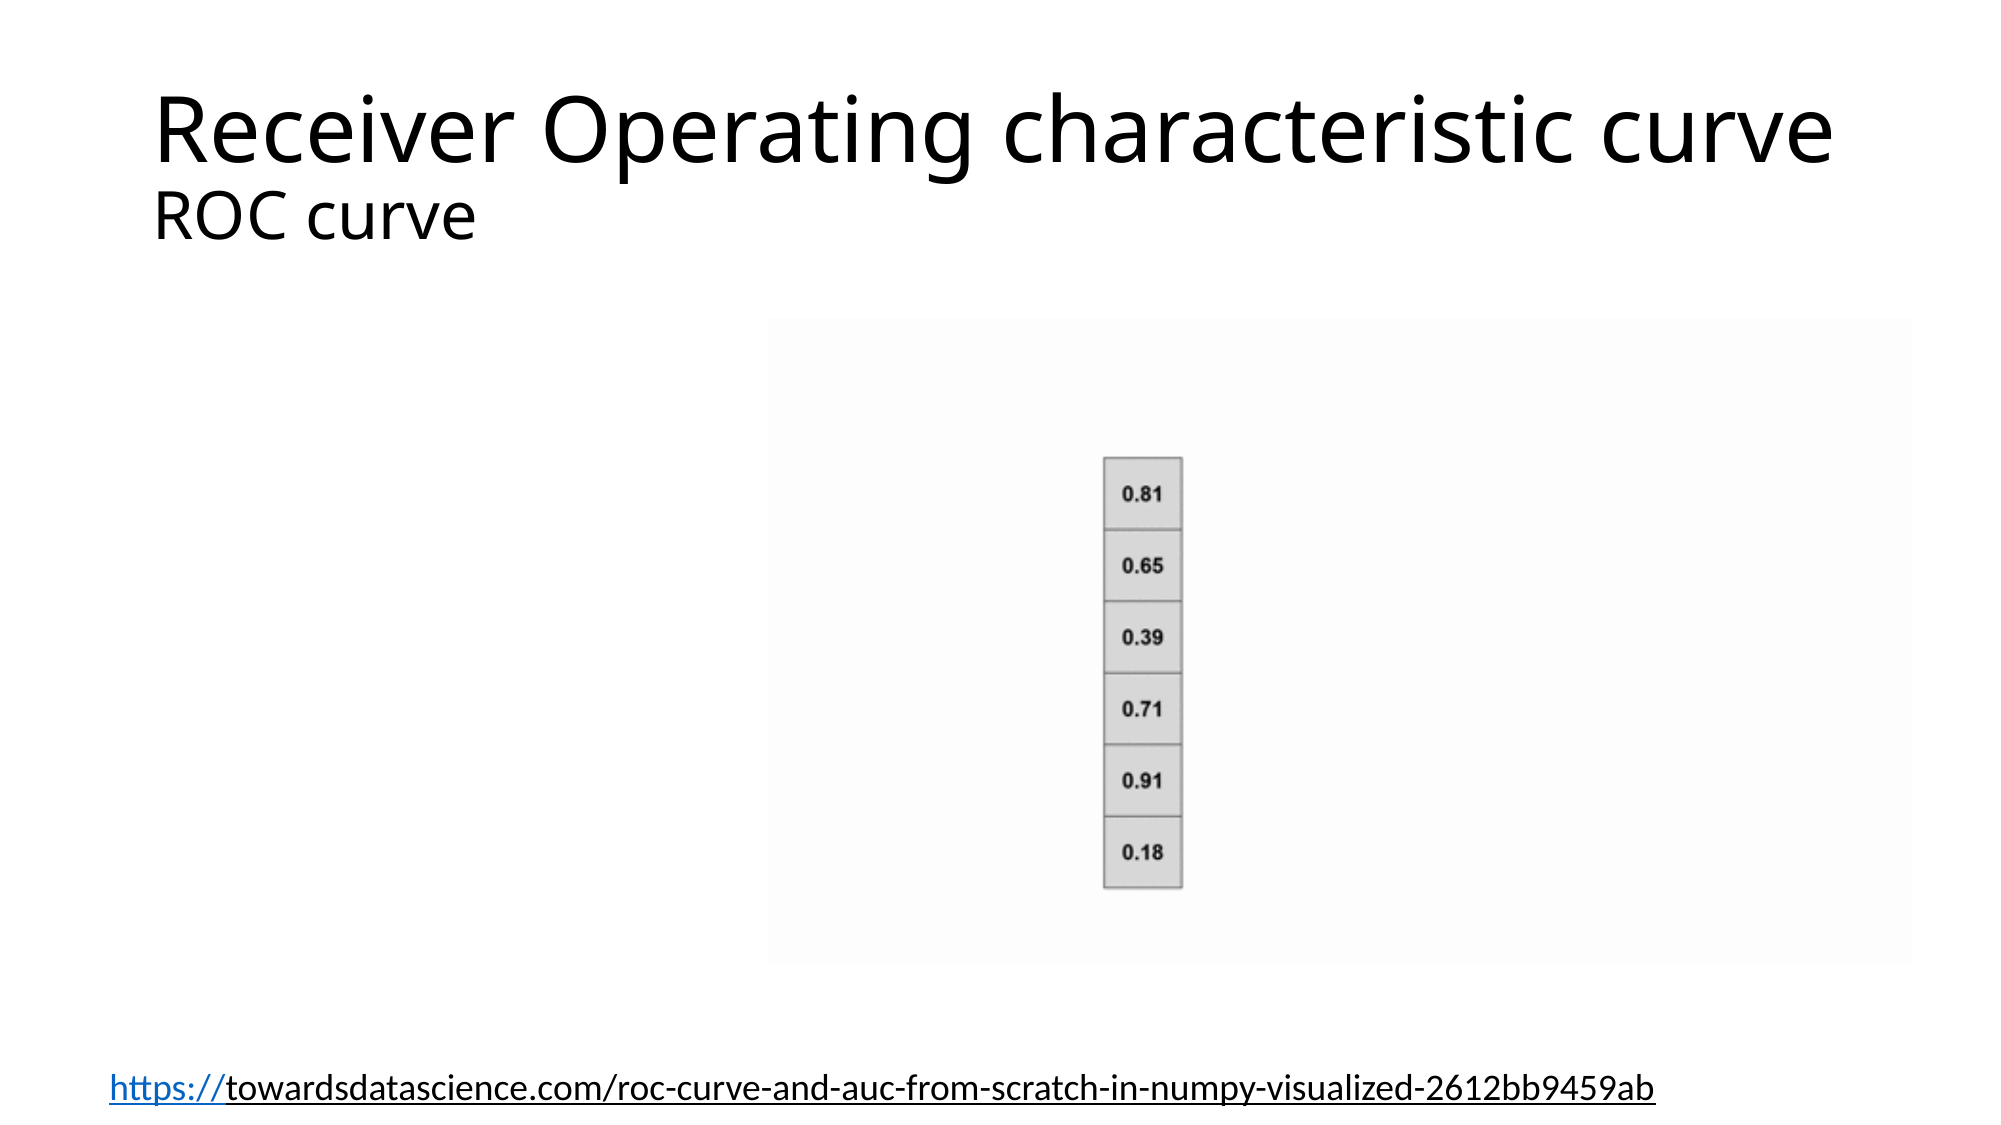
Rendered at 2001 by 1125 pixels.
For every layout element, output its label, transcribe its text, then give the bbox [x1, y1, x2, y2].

picture [768, 318, 1912, 963]
text_box https://towardsdatascience.com/roc-curve-and-auc-from-scratch-in-numpy-visualized-2612bb9459ab [94, 1055, 1680, 1115]
title Receiver Operating characteristic curve ROC curve [137, 59, 1863, 278]
